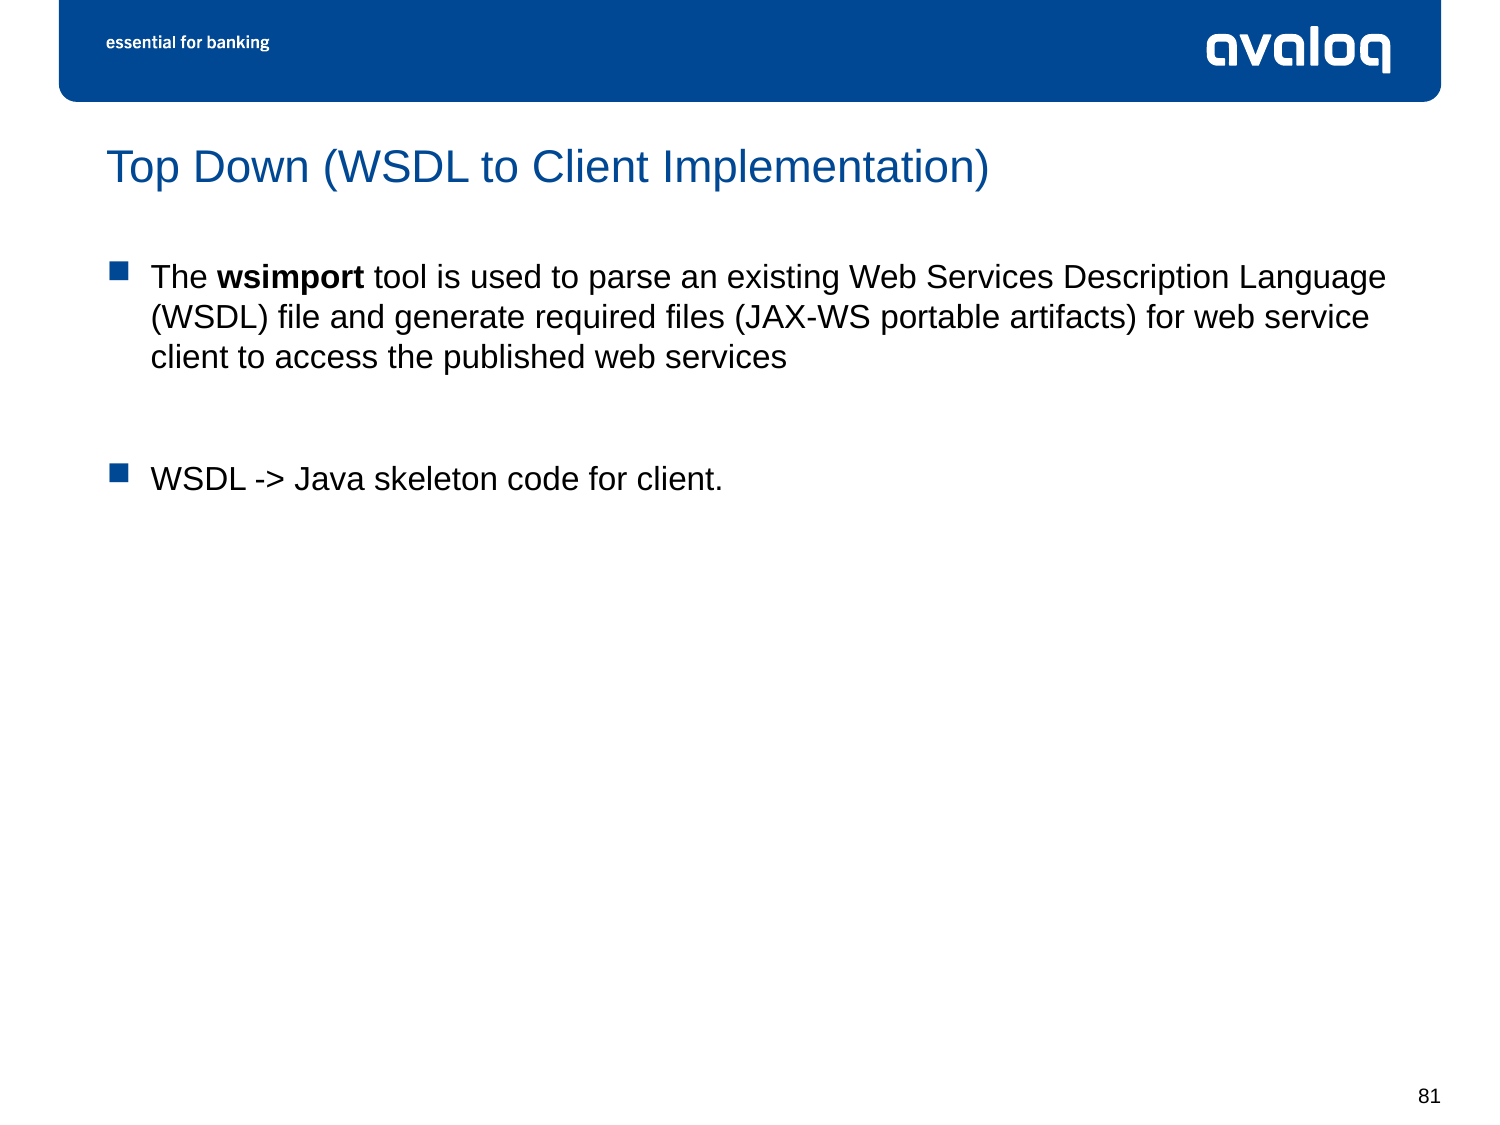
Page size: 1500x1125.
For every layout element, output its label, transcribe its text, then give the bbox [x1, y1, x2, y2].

list The wsimport tool is used to parse an existing Web Services Description Language (WSDL) file and generate required files (JAX-WS portable artifacts) for web service client to access the published web services WSDL -> Java skeleton code for client. [105, 255, 1394, 1042]
slide_number 81 [1200, 1082, 1442, 1112]
title Top Down (WSDL to Client Implementation) [105, 142, 1394, 215]
